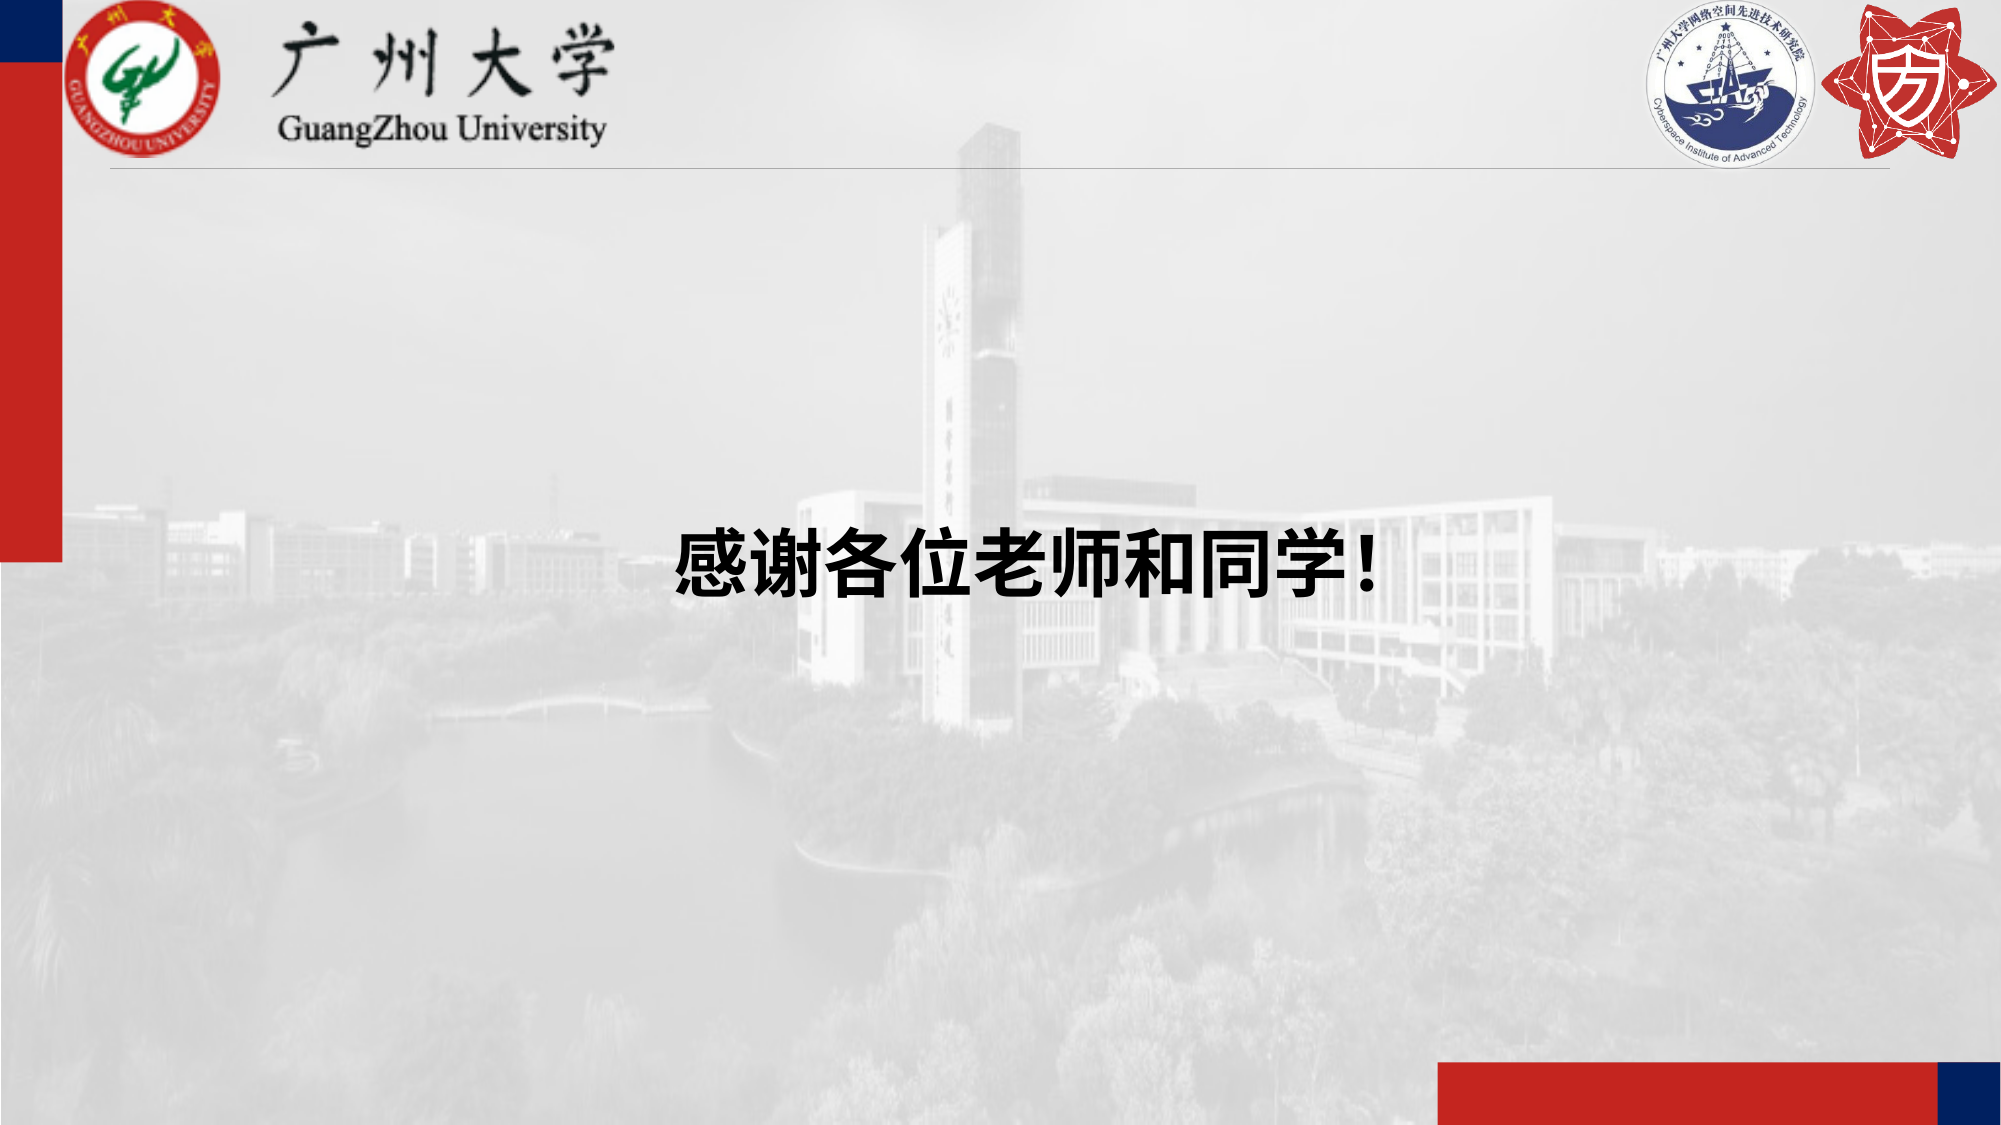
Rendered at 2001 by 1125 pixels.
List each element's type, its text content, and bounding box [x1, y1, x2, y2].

text_box 感谢各位老师和同学！ [658, 509, 1438, 615]
picture [64, 0, 633, 158]
text_box [150, 430, 1867, 694]
picture [1639, 0, 2001, 176]
